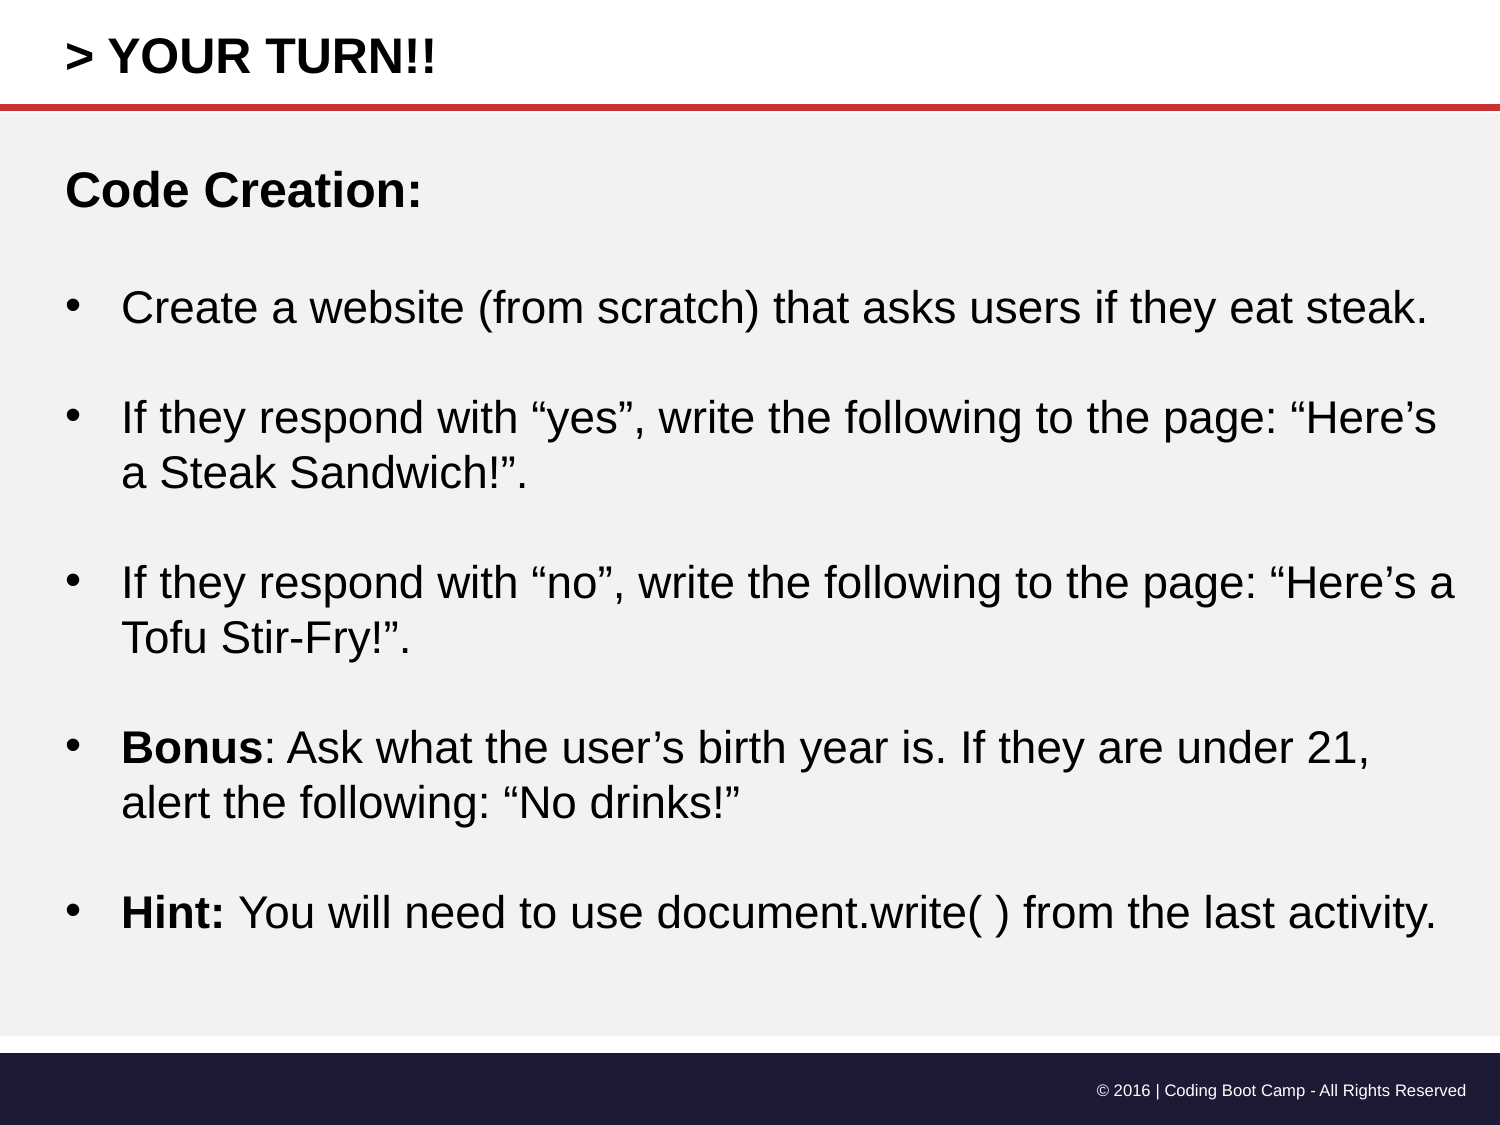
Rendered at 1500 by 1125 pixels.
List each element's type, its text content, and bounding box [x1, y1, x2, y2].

text_box Code Creation: Create a website (from scratch) that asks users if they eat steak. If they respond with “yes”, write the following to the page: “Here’s a Steak Sandwich!”. If they respond with “no”, write the following to the page: “Here’s a Tofu Stir-Fry!”. Bonus: Ask what the user’s birth year is. If they are under 21, alert the following: “No drinks!” Hint: You will need to use document.write( ) from the last activity. [49, 149, 1475, 953]
text_box [0, 113, 1500, 1037]
text_box > YOUR TURN!! [50, 16, 913, 92]
